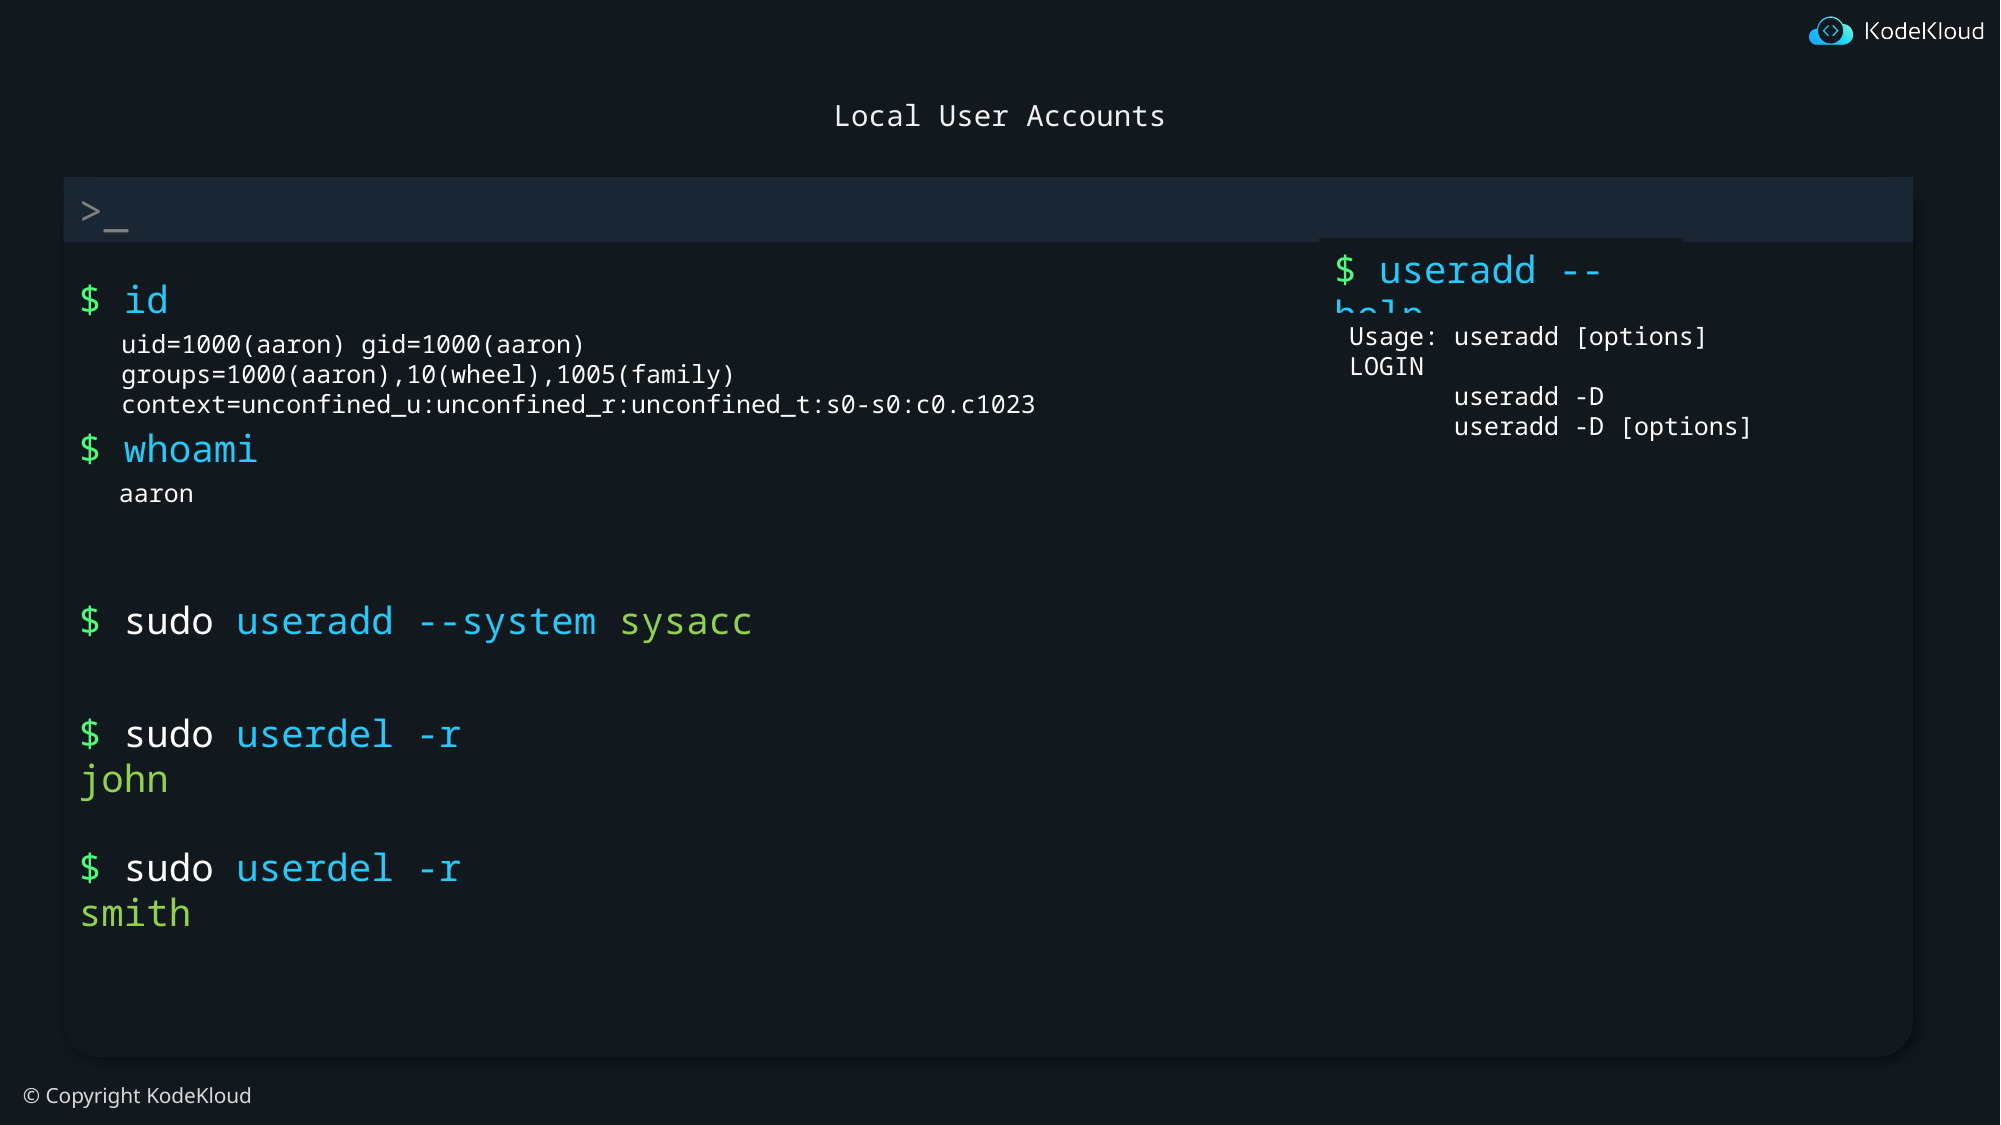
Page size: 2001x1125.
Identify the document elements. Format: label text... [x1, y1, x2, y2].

title Local User Accounts [727, 67, 1273, 168]
text_box aaron [103, 469, 1157, 515]
picture [1792, 0, 2000, 62]
text_box $ sudo userdel -r john [63, 702, 554, 807]
text_box $ sudo useradd --system sysacc [63, 589, 1148, 650]
text_box uid=1000(aaron) gid=1000(aaron) groups=1000(aaron),10(wheel),1005(family) context=unconfined_u:unconfined_r:unconfined_t:s0-s0:c0.c1023 [106, 320, 1159, 426]
text_box $ sudo userdel -r smith [63, 836, 587, 942]
text_box $ whoami [63, 417, 1148, 478]
text_box Usage: useradd [options] LOGIN useradd -D useradd -D [options] [1334, 312, 1786, 448]
text_box $ useradd --help [1319, 238, 1683, 344]
text_box $ id [63, 268, 1148, 329]
